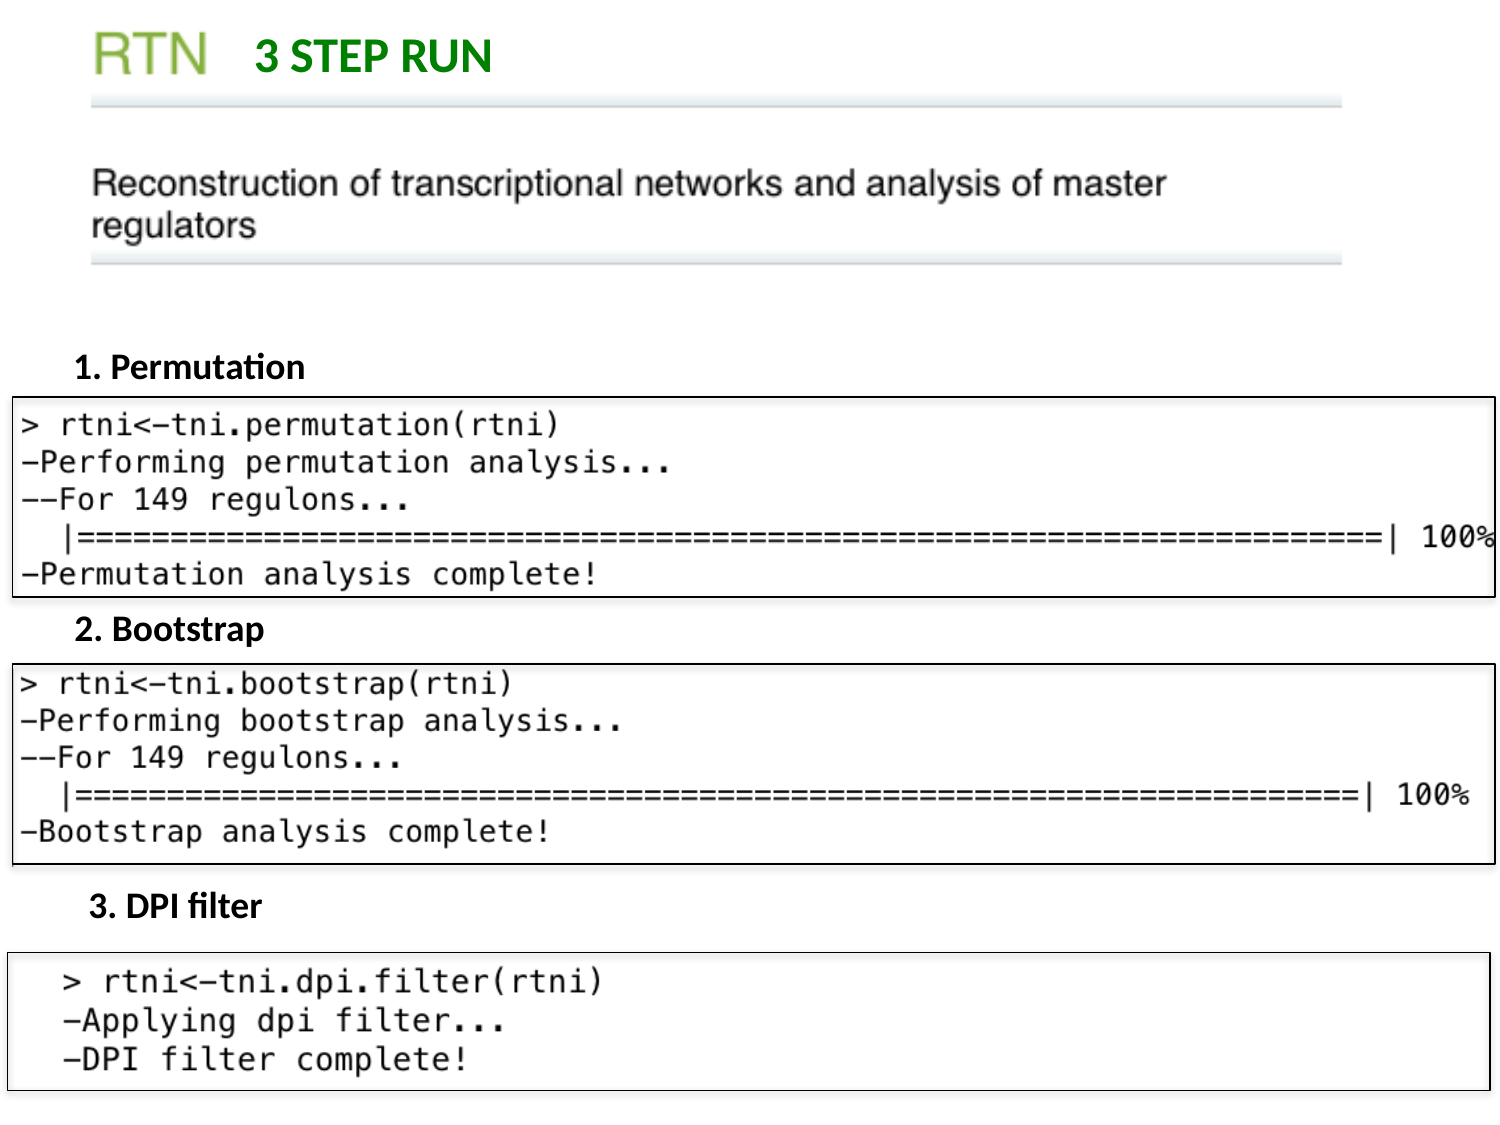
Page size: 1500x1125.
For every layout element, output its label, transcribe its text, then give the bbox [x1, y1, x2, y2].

picture [11, 669, 1474, 867]
text_box [12, 396, 1496, 404]
picture [16, 401, 1498, 599]
text_box [12, 663, 1496, 865]
text_box 1. Permutation [58, 334, 321, 395]
text_box 3. DPI filter [73, 874, 278, 934]
picture [57, 961, 638, 1101]
text_box 2. Bootstrap [59, 607, 280, 657]
picture [74, 14, 1355, 280]
text_box [7, 952, 1491, 1091]
